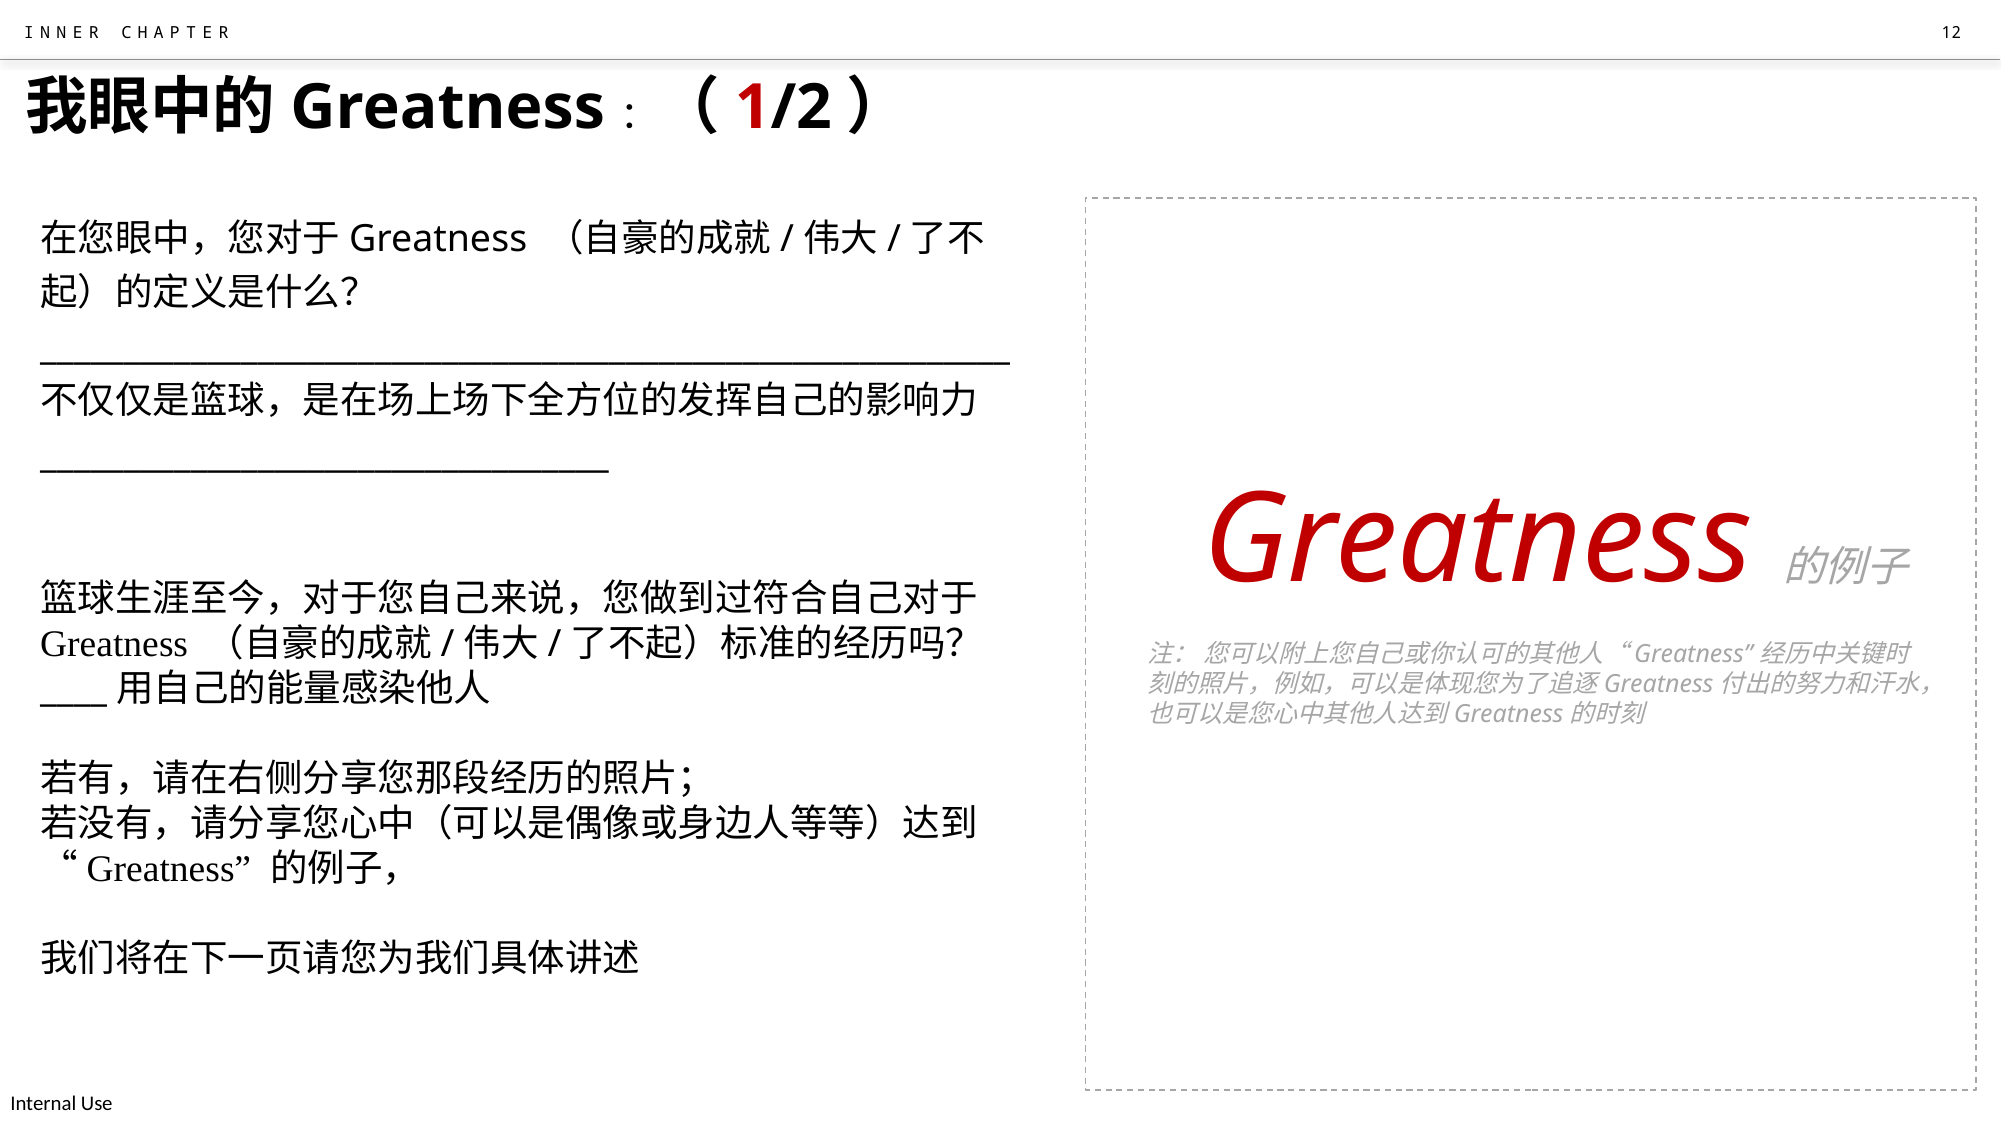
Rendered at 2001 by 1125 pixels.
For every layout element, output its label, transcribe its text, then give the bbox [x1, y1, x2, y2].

title 我眼中的Greatness：（1/2） [25, 60, 2000, 156]
text_box Greatness的例子 [1165, 418, 1946, 614]
text_box [1084, 196, 1978, 1092]
slide_number 12 [1759, 14, 1976, 46]
text_box 在您眼中，您对于Greatness （自豪的成就/伟大/了不起）的定义是什么？ __________________________________________________________不仅仅是篮球，是在场上场下全方位的发挥自己的影响力__________________________________ 篮球生涯至今，对于您自己来说，您做到过符合自己对于Greatness （自豪的成就/伟大/了不起）标准的经历吗？____用自己的能量感染他人 若有，请在右侧分享您那段经历的照片； 若没有，请分享您心中（可以是偶像或身边人等等）达到 “Greatness” 的例子， 我们将在下一页请您为我们具体讲述 [25, 197, 1062, 987]
text_box 注： 您可以附上您自己或你认可的其他人“Greatness”经历中关键时刻的照片，例如，可以是体现您为了追逐Greatness付出的努力和汗水，也可以是您心中其他人达到Greatness的时刻 [1133, 630, 1946, 736]
